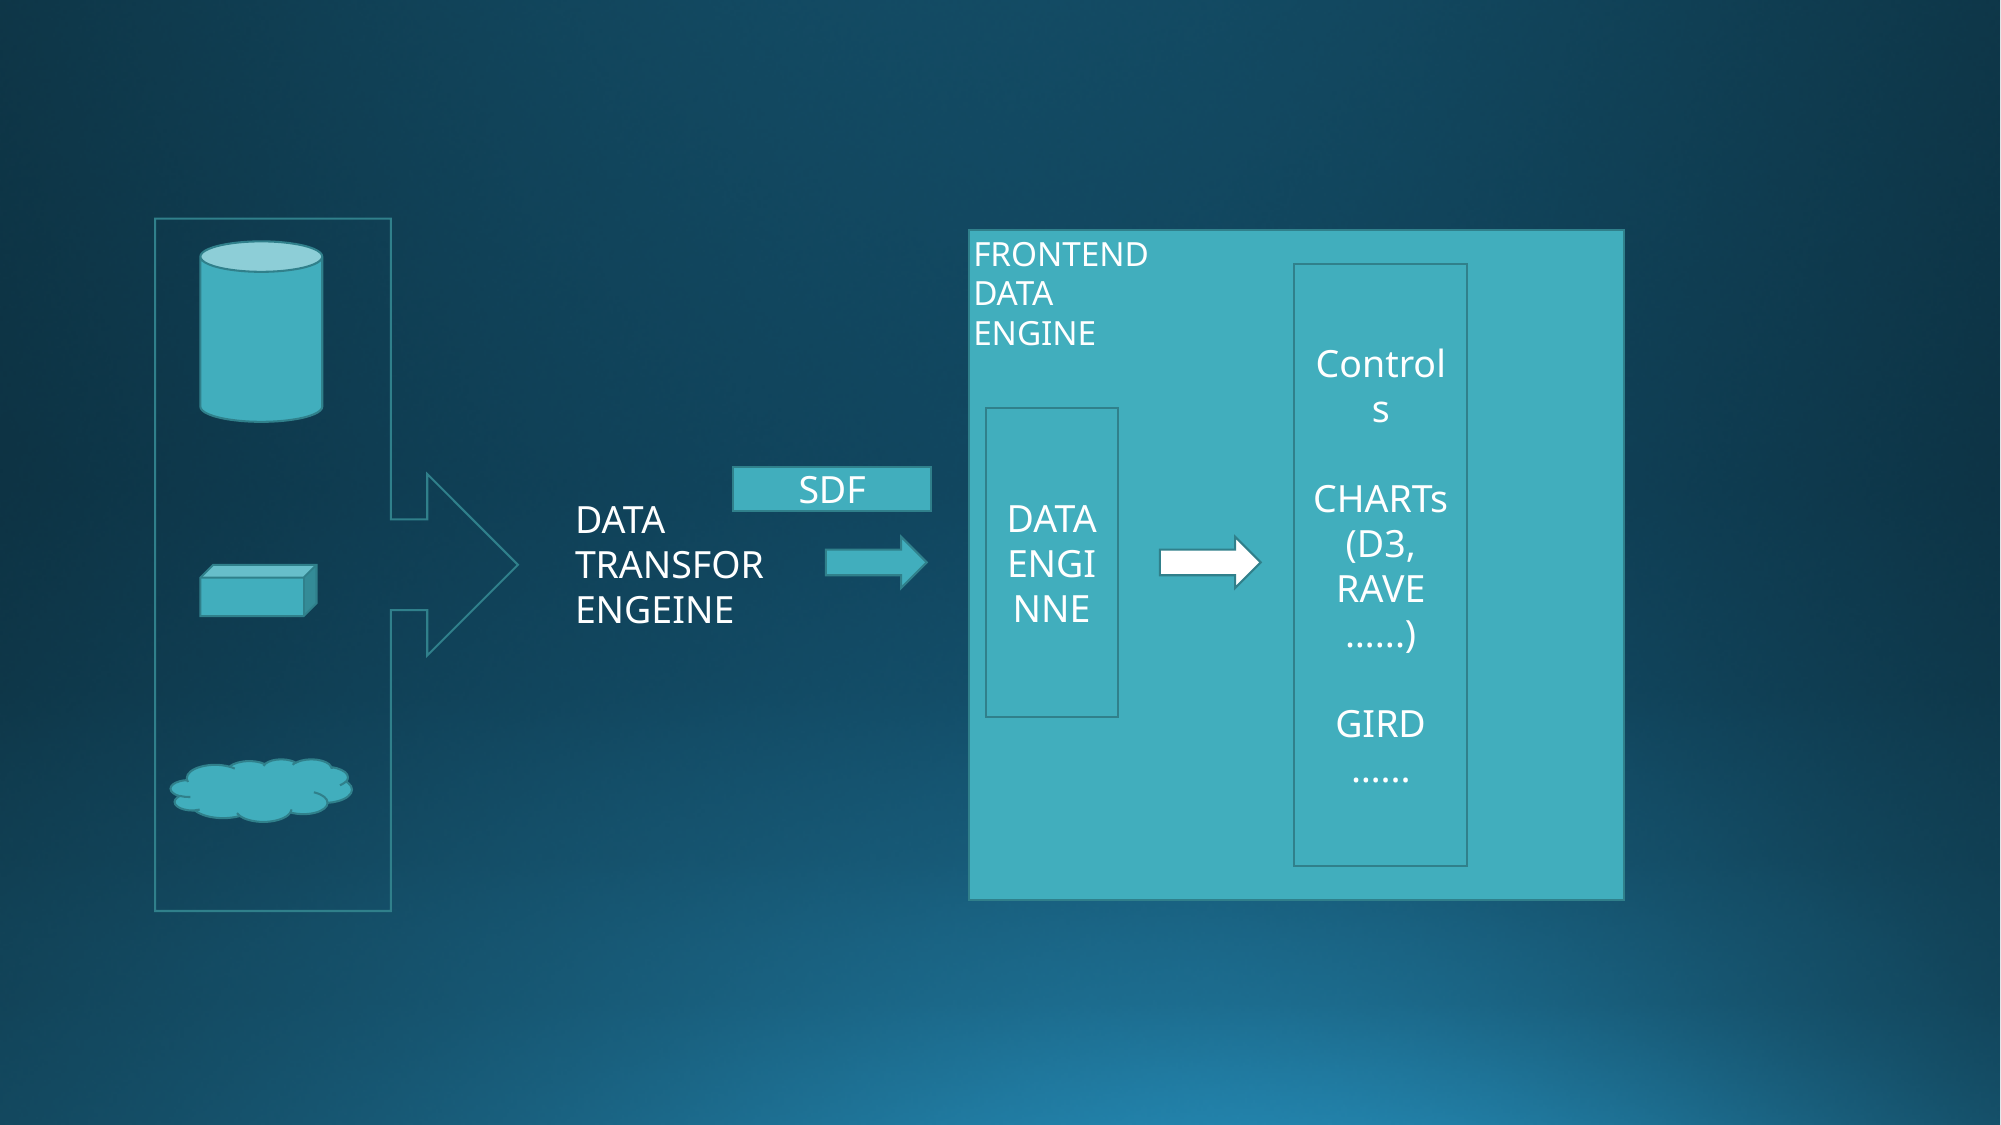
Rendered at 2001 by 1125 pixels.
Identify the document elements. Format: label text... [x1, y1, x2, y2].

text_box [968, 229, 1625, 901]
picture [0, 0, 2001, 1125]
text_box [154, 217, 520, 913]
text_box DATA ENGINNE [985, 407, 1119, 718]
text_box [1158, 534, 1263, 591]
text_box FRONTEND DATA ENGINE [958, 225, 1164, 360]
text_box DATA TRANSFOR ENGEINE [560, 489, 798, 639]
text_box Controls CHARTs (D3, RAVE …...) GIRD …... [1293, 263, 1468, 867]
text_box SDF [732, 466, 932, 512]
text_box [824, 534, 929, 591]
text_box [170, 564, 352, 822]
